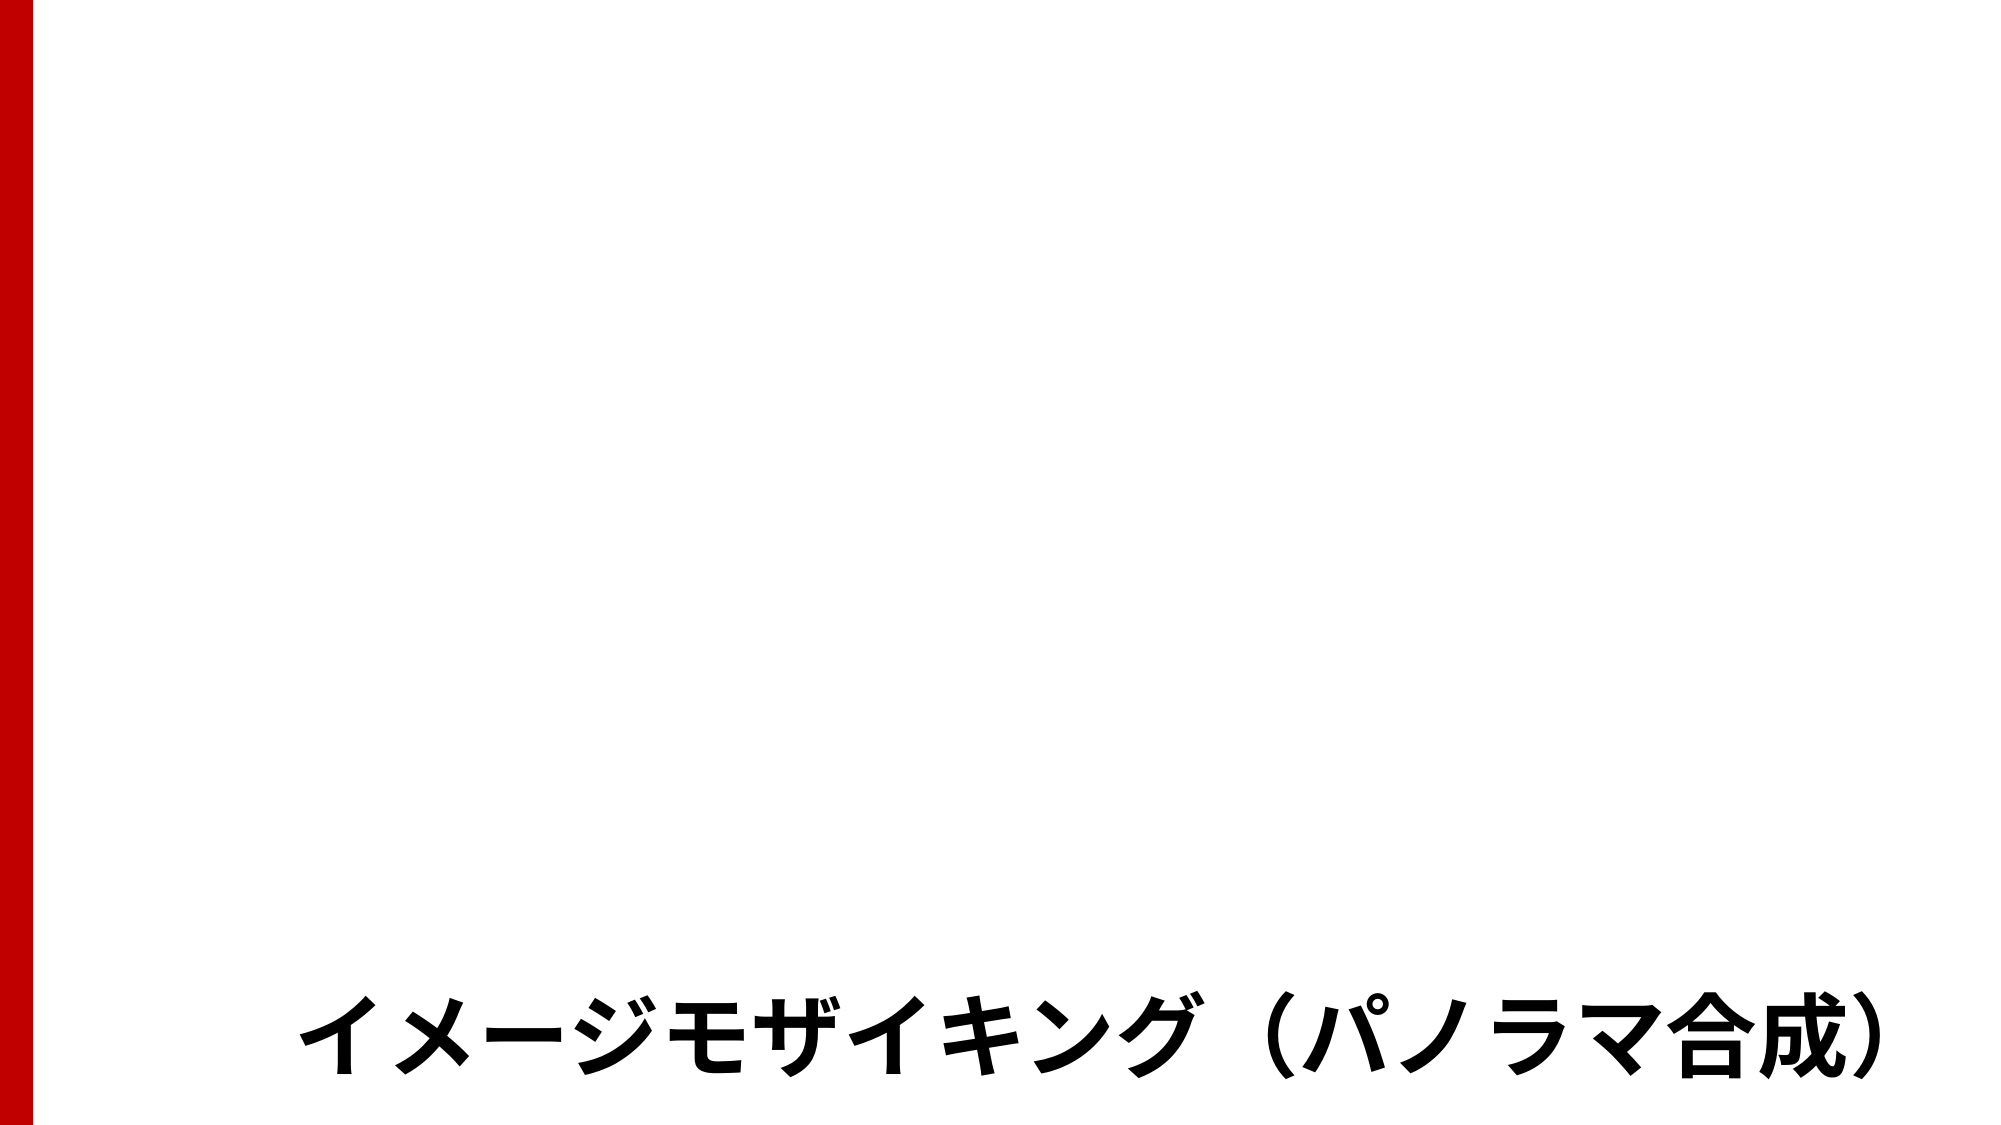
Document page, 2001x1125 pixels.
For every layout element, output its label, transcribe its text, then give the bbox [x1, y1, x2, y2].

title イメージモザイキング（パノラマ合成） [75, 980, 1958, 1101]
